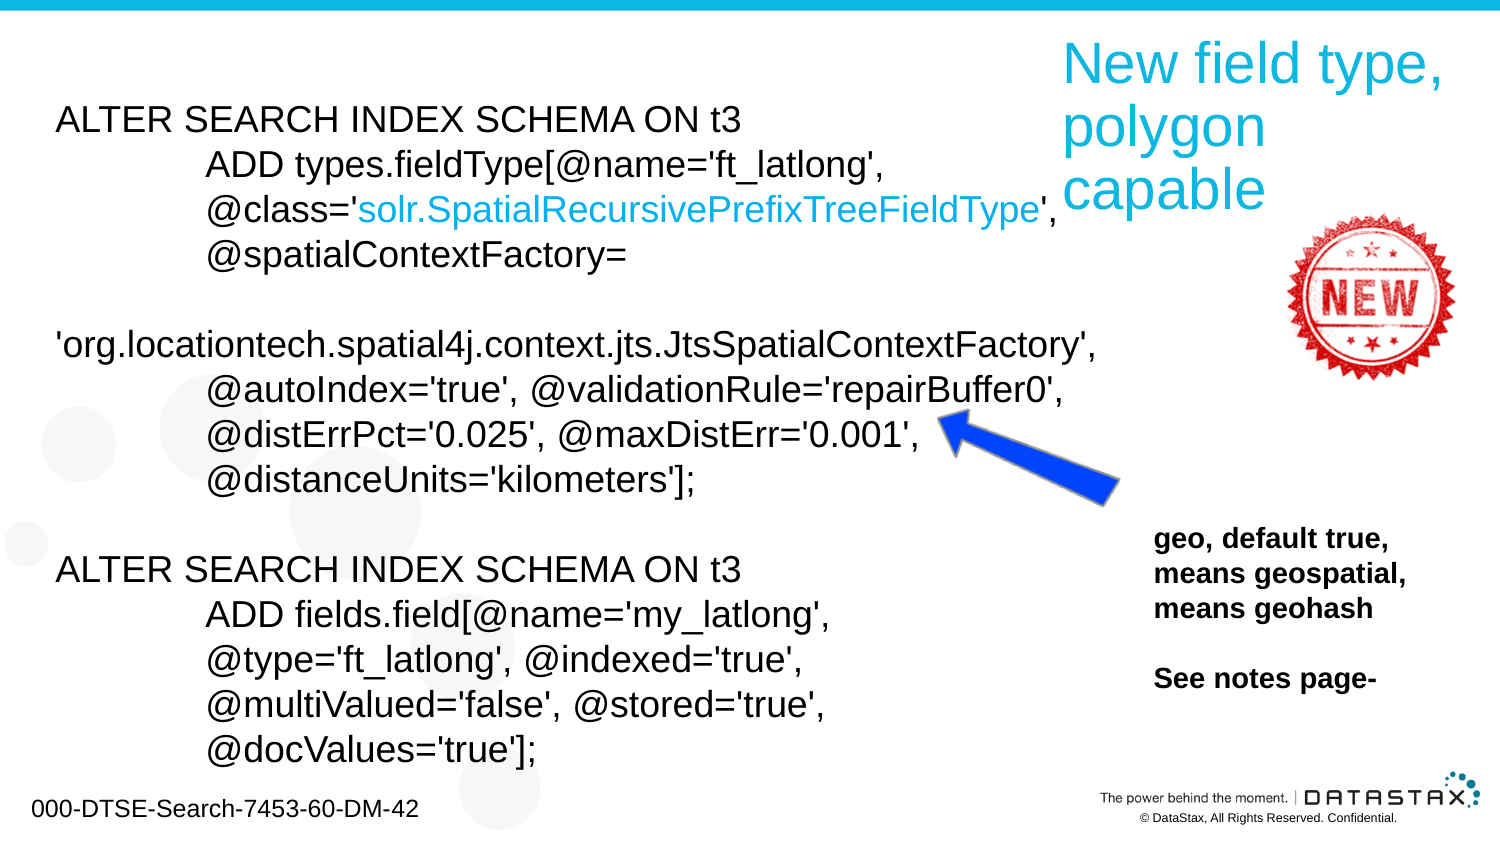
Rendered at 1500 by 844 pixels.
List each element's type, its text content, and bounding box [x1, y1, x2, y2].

title New field type, polygon capable [1211, 147, 1463, 237]
picture [1277, 213, 1463, 381]
list ALTER SEARCH INDEX SCHEMA ON t3 ADD types.fieldType[@name='ft_latlong', @class='solr.SpatialRecursivePrefixTreeFieldType', @spatialContextFactory= 'org.locationtech.spatial4j.context.jts.JtsSpatialContextFactory', @autoIndex='true', @validationRule='repairBuffer0', @distErrPct='0.025', @maxDistErr='0.001', @distanceUnits='kilometers']; ALTER SEARCH INDEX SCHEMA ON t3 ADD fields.field[@name='my_latlong', @type='ft_latlong', @indexed='true', @multiValued='false', @stored='true', @docValues='true']; [54, 87, 1211, 361]
picture [927, 400, 1125, 512]
slide_number 000-DTSE-Search-7453-60-DM-42 [16, 785, 720, 831]
picture [1085, 756, 1495, 823]
text_box geo, default true, means geospatial, means geohash See notes page- [1138, 512, 1463, 737]
slide_number © DataStax, All Rights Reserved. Confidential. [1125, 802, 1463, 834]
